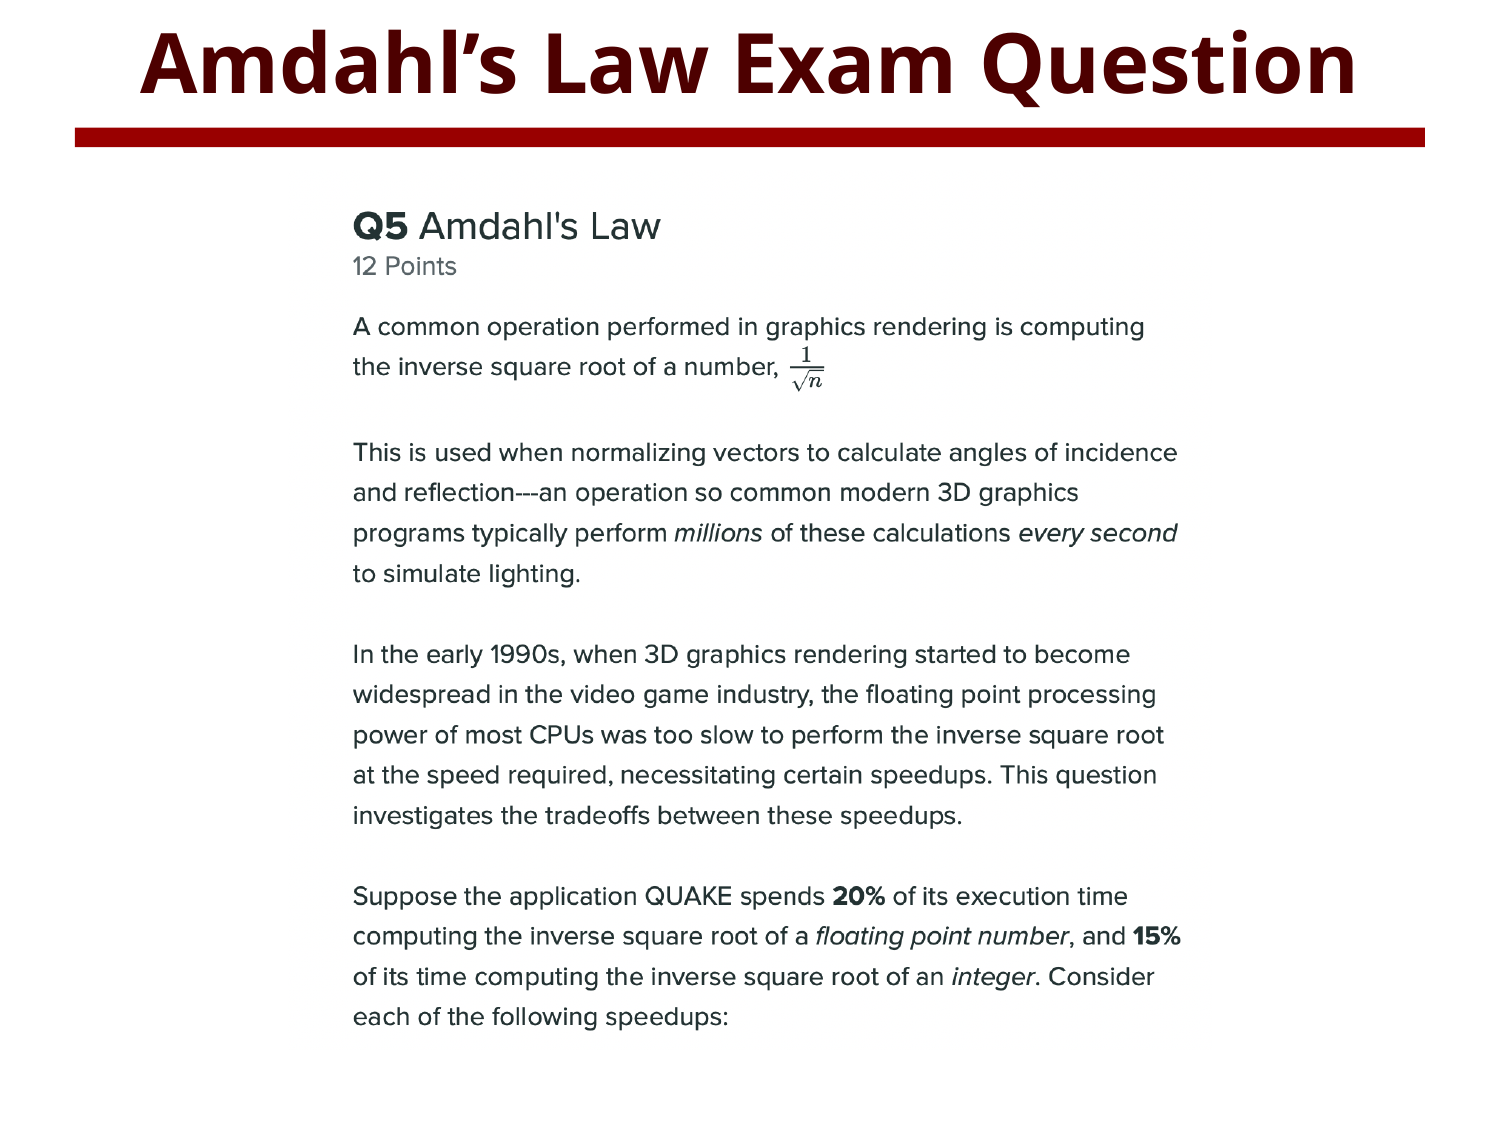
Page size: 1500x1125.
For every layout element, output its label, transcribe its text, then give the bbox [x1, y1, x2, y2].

title Amdahl’s Law Exam Question [75, 20, 1425, 111]
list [287, 169, 1212, 1051]
